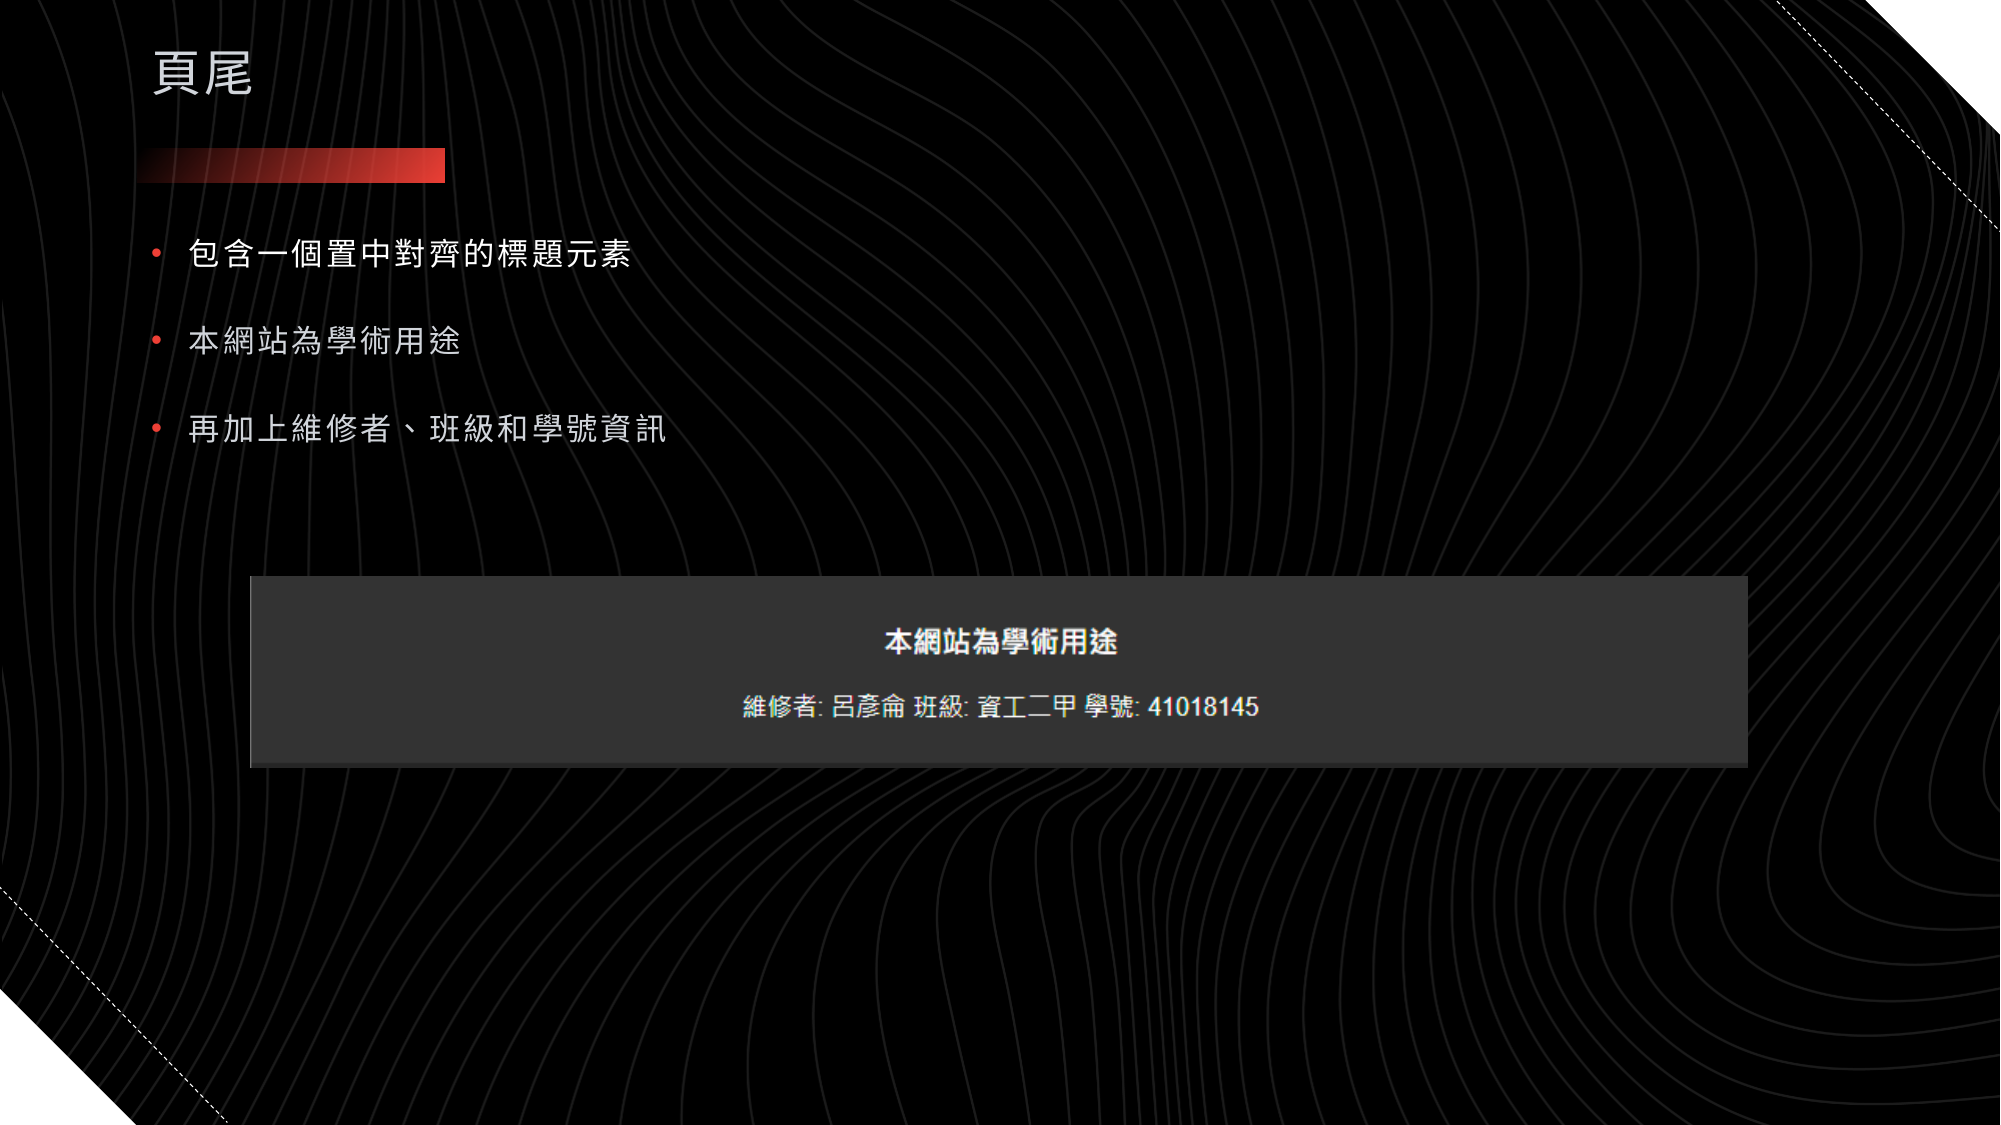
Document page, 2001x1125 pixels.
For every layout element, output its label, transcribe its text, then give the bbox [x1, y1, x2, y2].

list 包含一個置中對齊的標題元素 本網站為學術用途 再加上維修者、班級和學號資訊 [136, 207, 1864, 946]
picture [250, 576, 1748, 768]
title 頁尾 [136, 27, 1863, 124]
